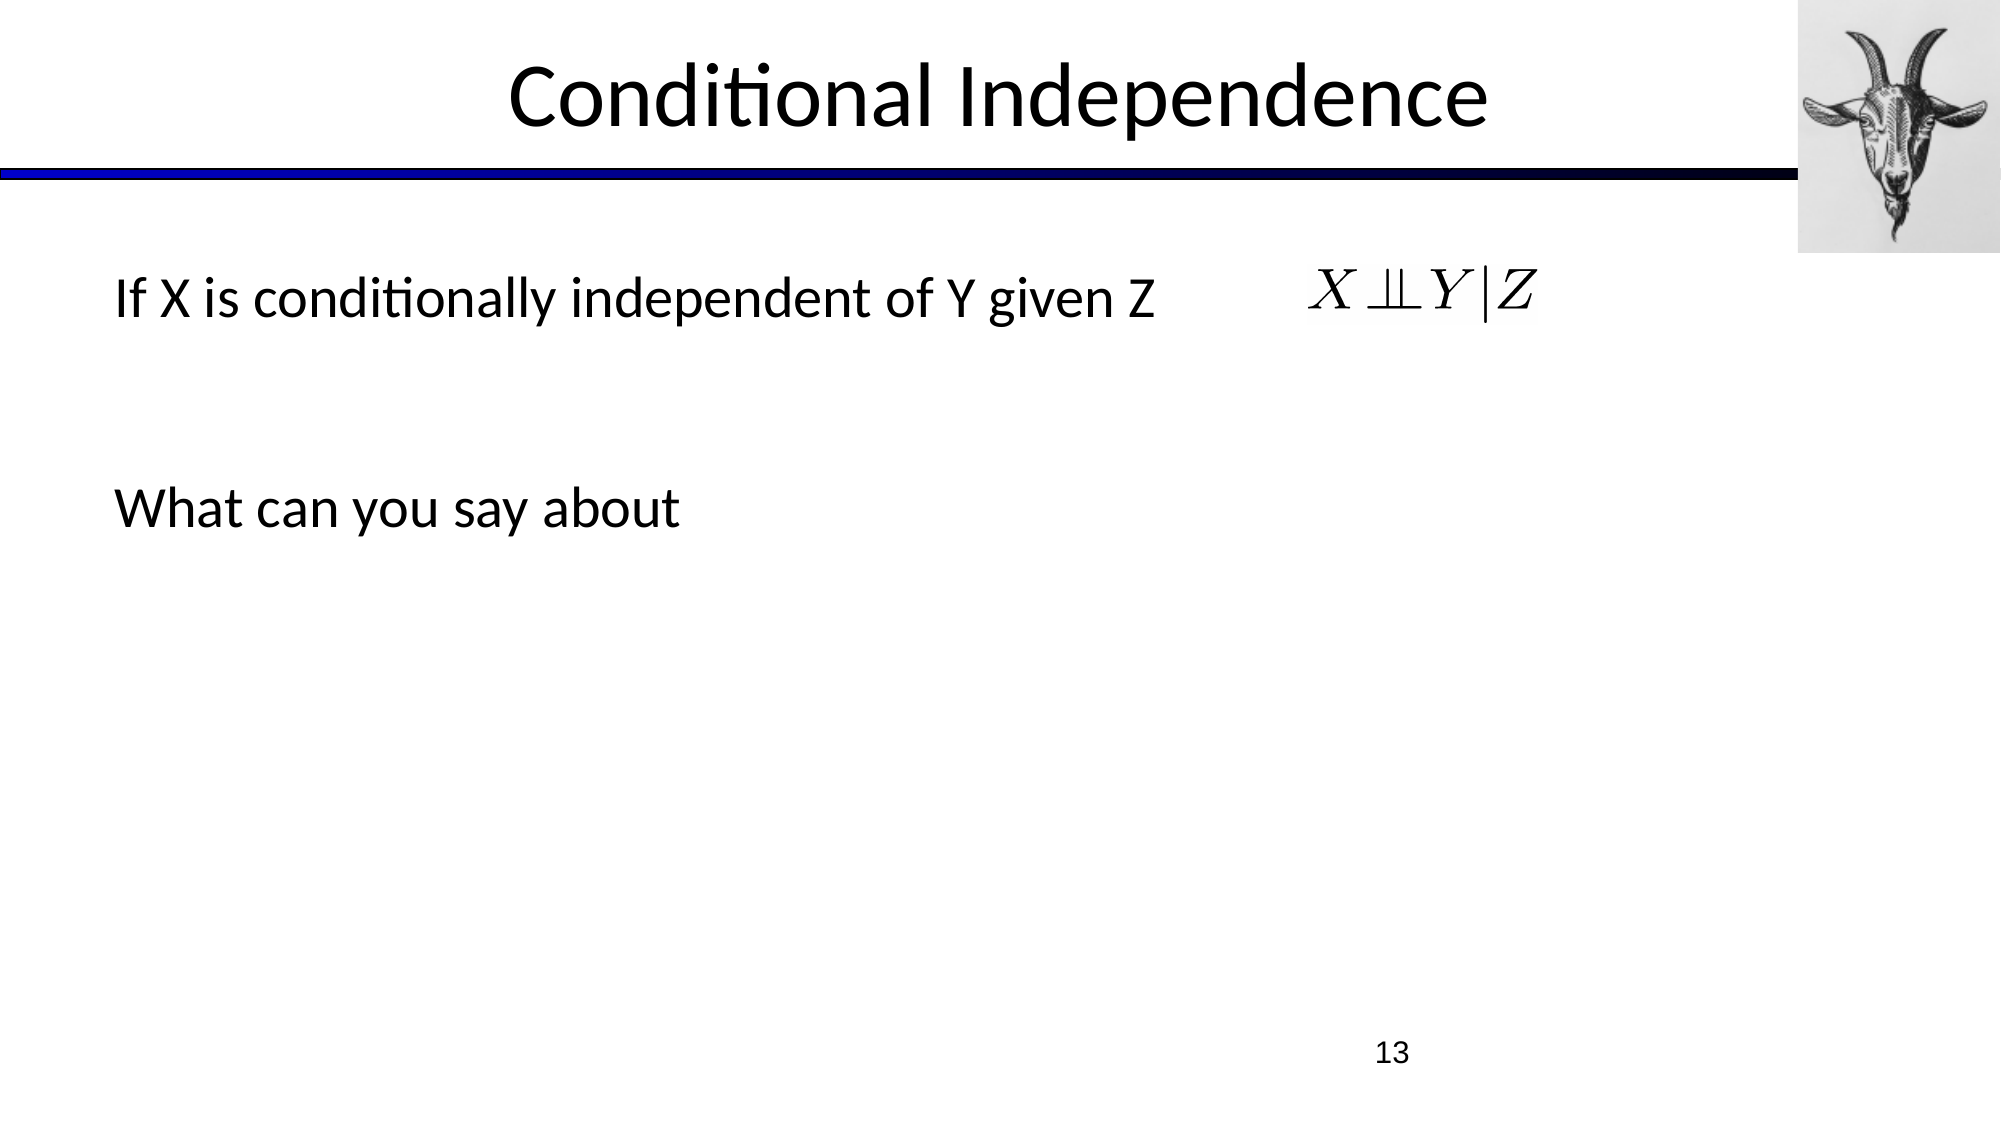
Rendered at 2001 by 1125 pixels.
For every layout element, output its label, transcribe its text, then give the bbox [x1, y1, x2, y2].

slide_number 13 [1074, 1024, 1426, 1103]
picture [1307, 264, 1538, 326]
title Conditional Independence [0, 0, 1795, 184]
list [1797, 0, 2000, 253]
